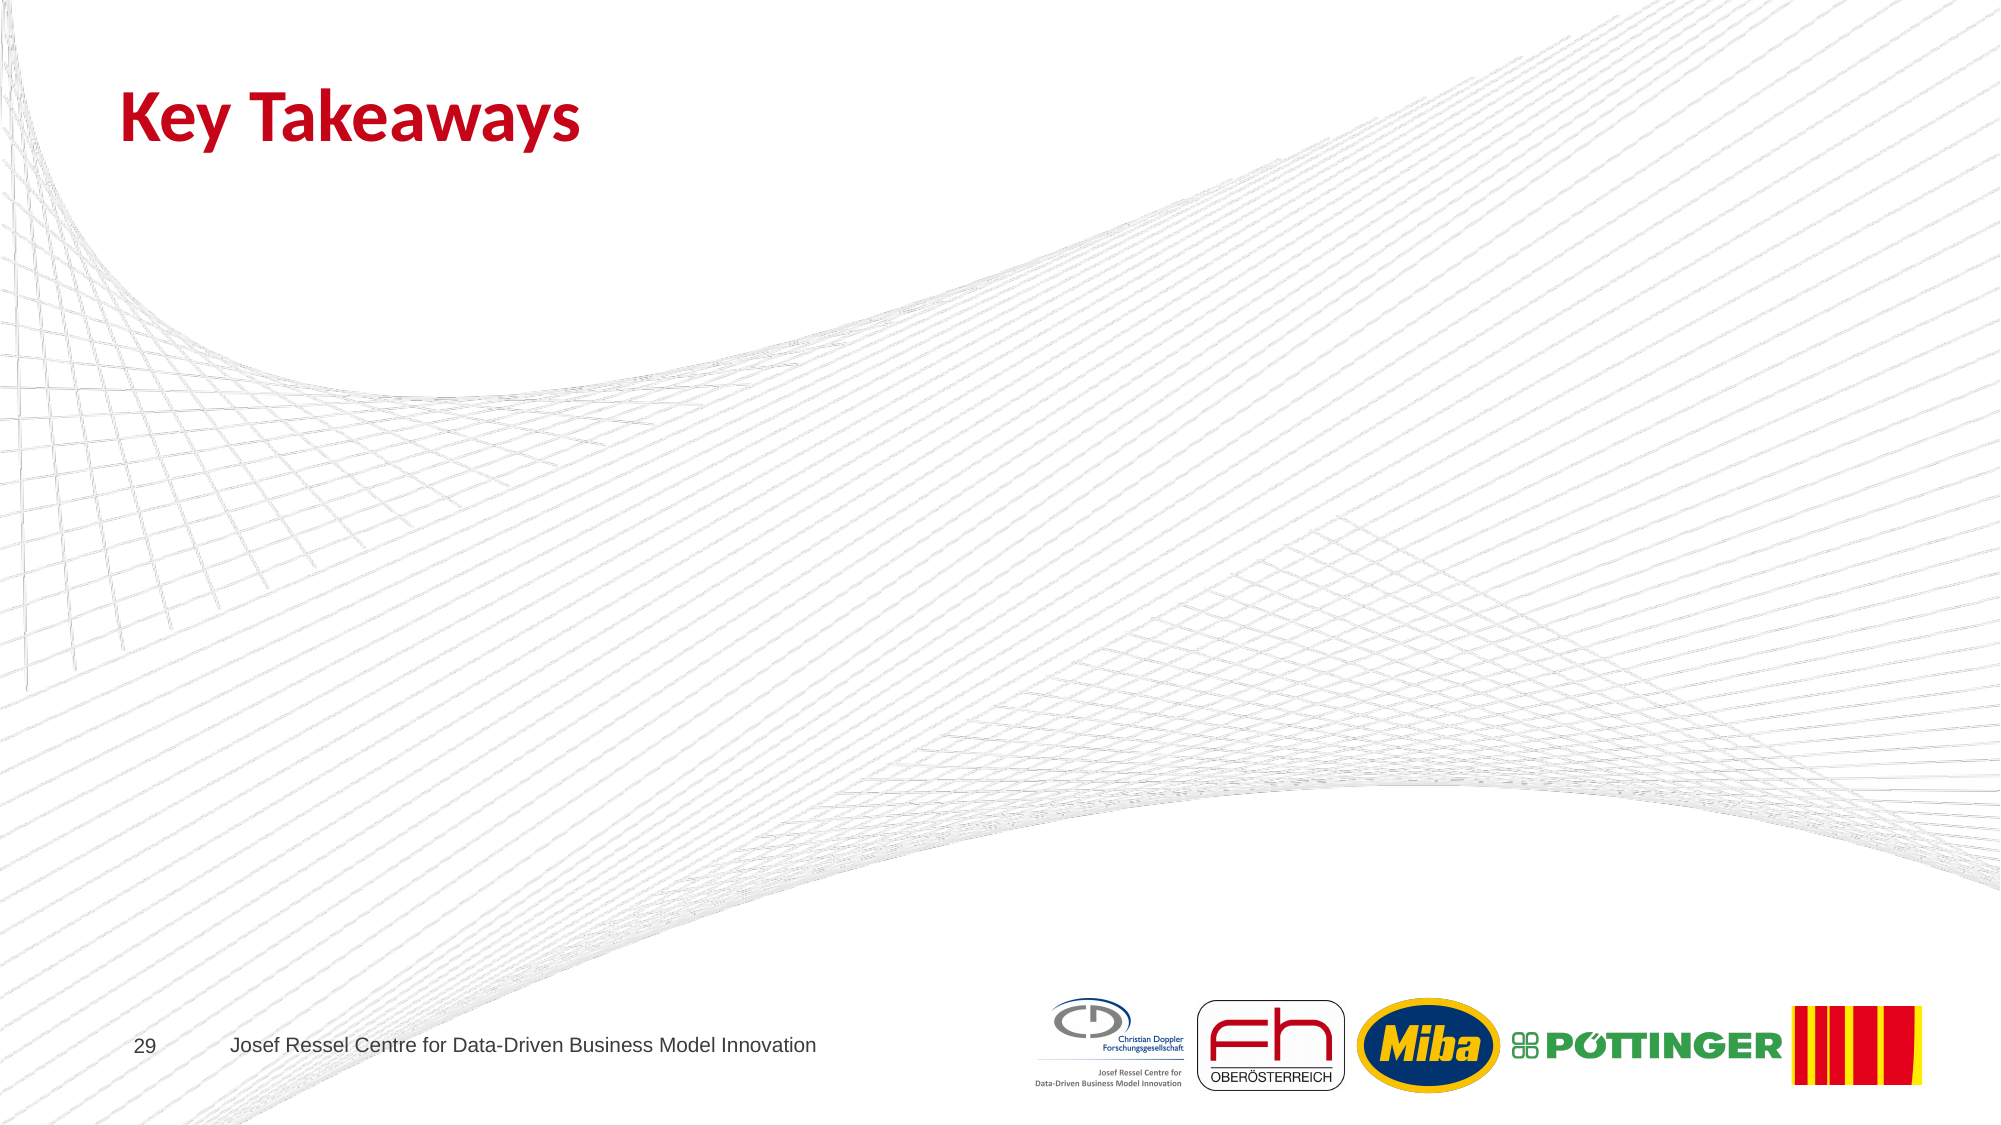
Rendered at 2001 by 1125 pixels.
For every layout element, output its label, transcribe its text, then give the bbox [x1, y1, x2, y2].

slide_number 29 [118, 1015, 304, 1076]
picture [1512, 1032, 1782, 1059]
picture [1197, 1000, 1345, 1091]
picture [1354, 995, 1503, 1096]
picture [1791, 1006, 1923, 1085]
picture [1016, 998, 1187, 1094]
title Key Takeaways [119, 66, 1920, 254]
